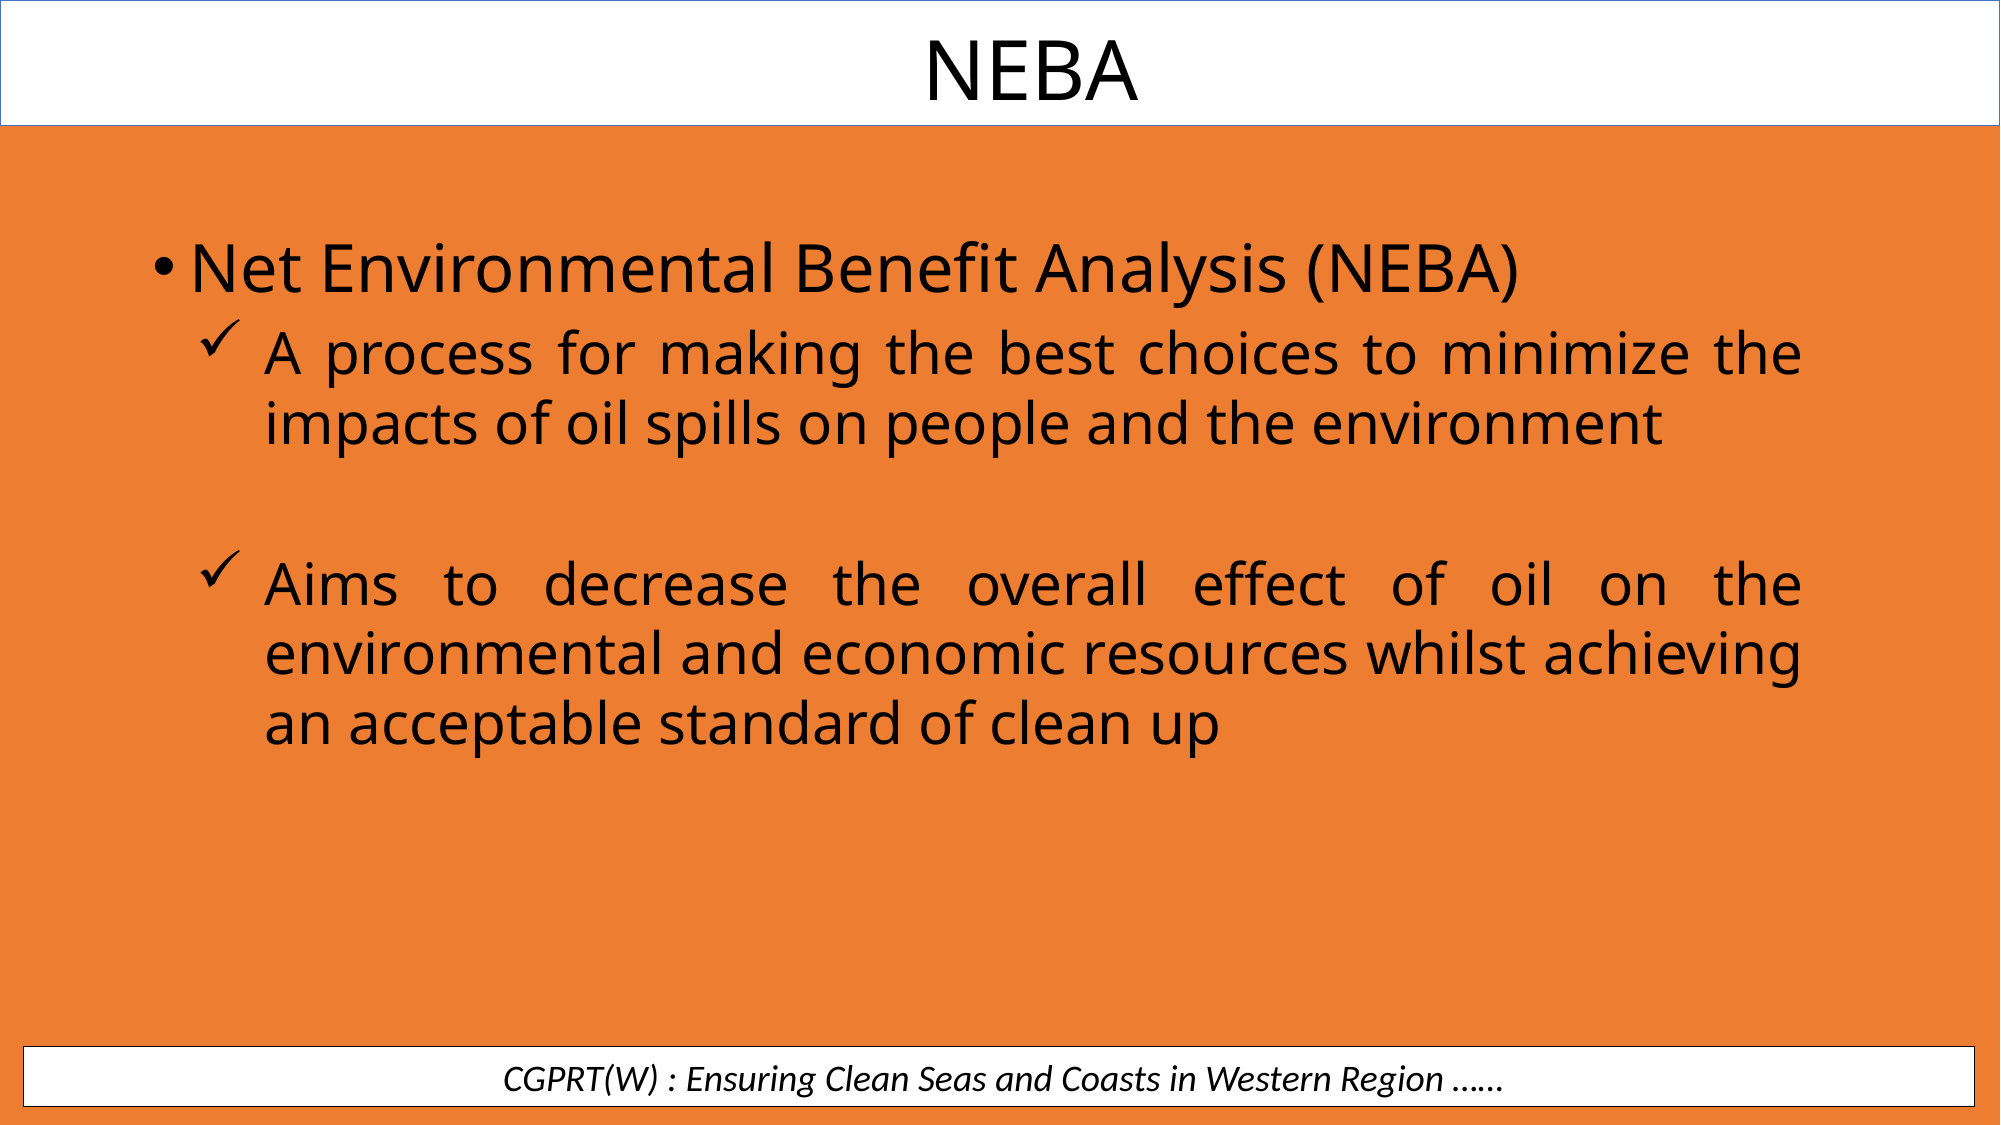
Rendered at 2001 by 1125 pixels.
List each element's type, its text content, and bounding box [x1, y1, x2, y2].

text_box NEBA [165, 21, 1896, 114]
text_box [0, 0, 2000, 126]
text_box CGPRT(W) : Ensuring Clean Seas and Coasts in Western Region …… [23, 1046, 1975, 1107]
text_box Net Environmental Benefit Analysis (NEBA) A process for making the best choices to minimize the impacts of oil spills on people and the environment Aims to decrease the overall effect of oil on the environmental and economic resources whilst achieving an acceptable standard of clean up [137, 178, 1818, 1035]
